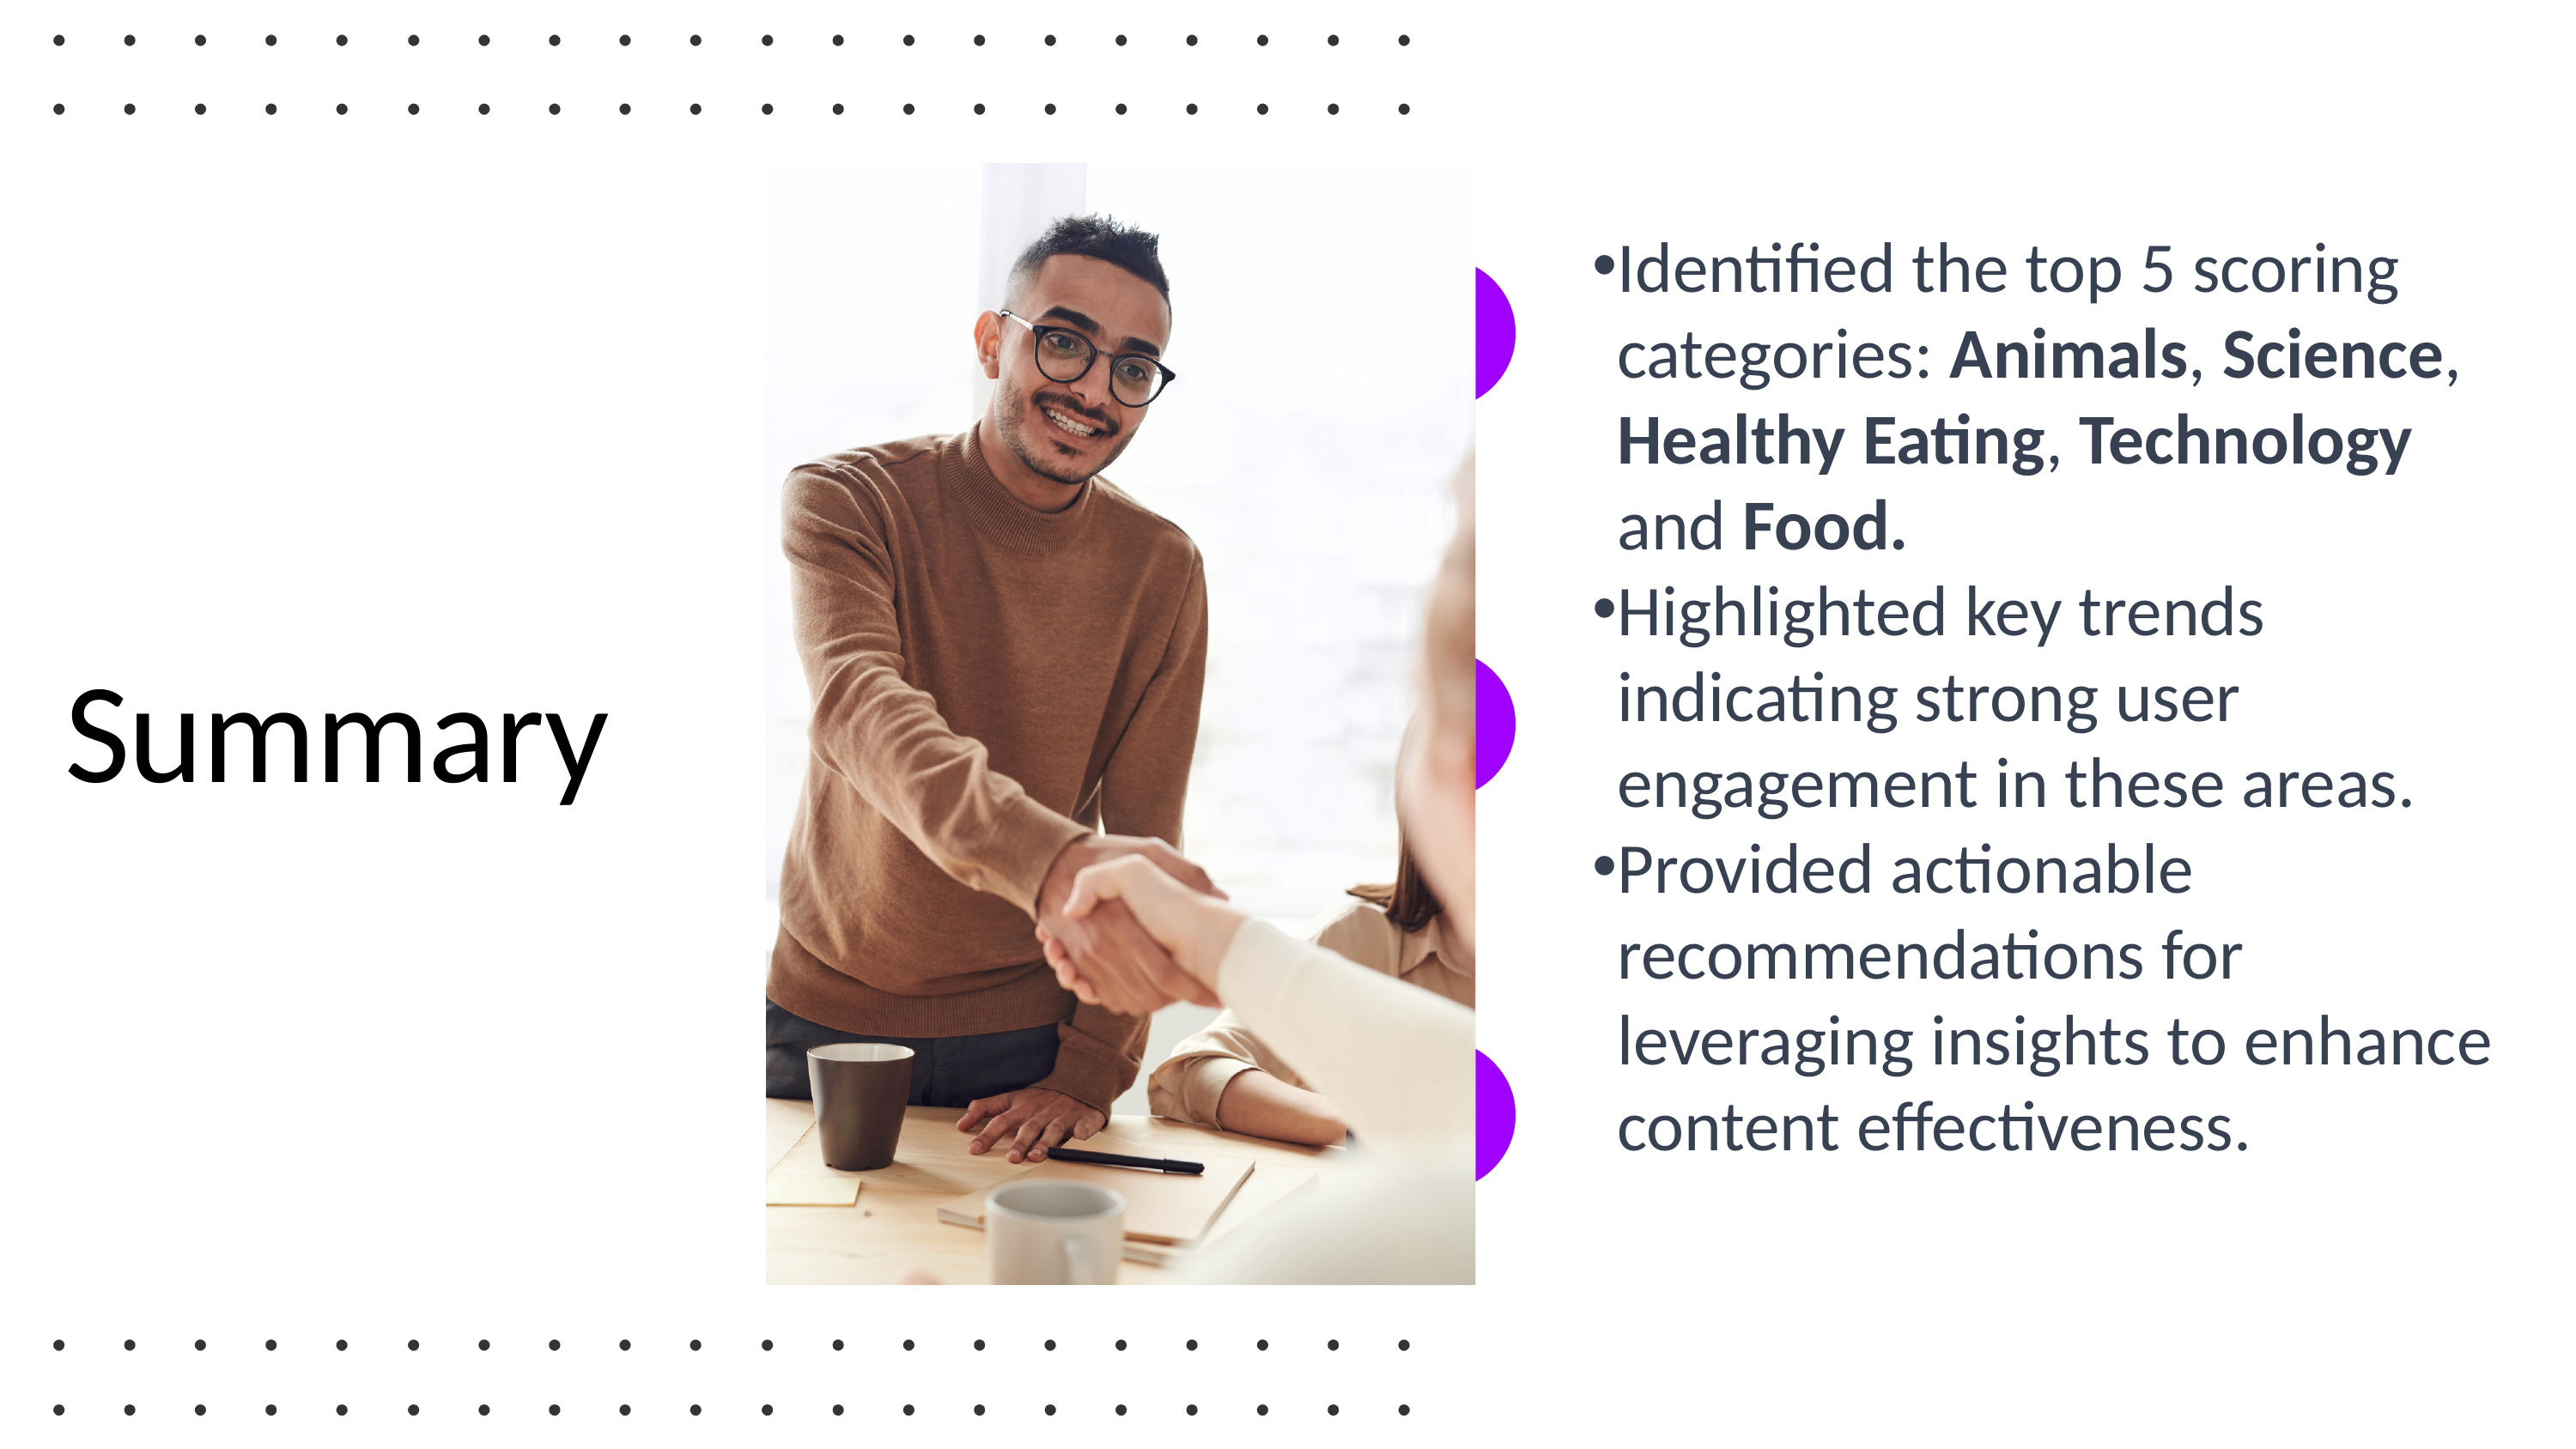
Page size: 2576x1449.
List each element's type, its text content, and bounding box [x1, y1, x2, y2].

picture [765, 163, 1562, 1286]
text_box Identified the top 5 scoring categories: Animals, Science, Healthy Eating, Technology and Food. Highlighted key trends indicating strong user engagement in these areas. Provided actionable recommendations for leveraging insights to enhance content effectiveness. [1565, 215, 2512, 1210]
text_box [1631, 221, 2432, 345]
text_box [46, 1335, 1414, 1449]
text_box Summary [64, 639, 727, 811]
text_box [1631, 980, 2432, 1104]
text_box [46, 0, 1414, 118]
